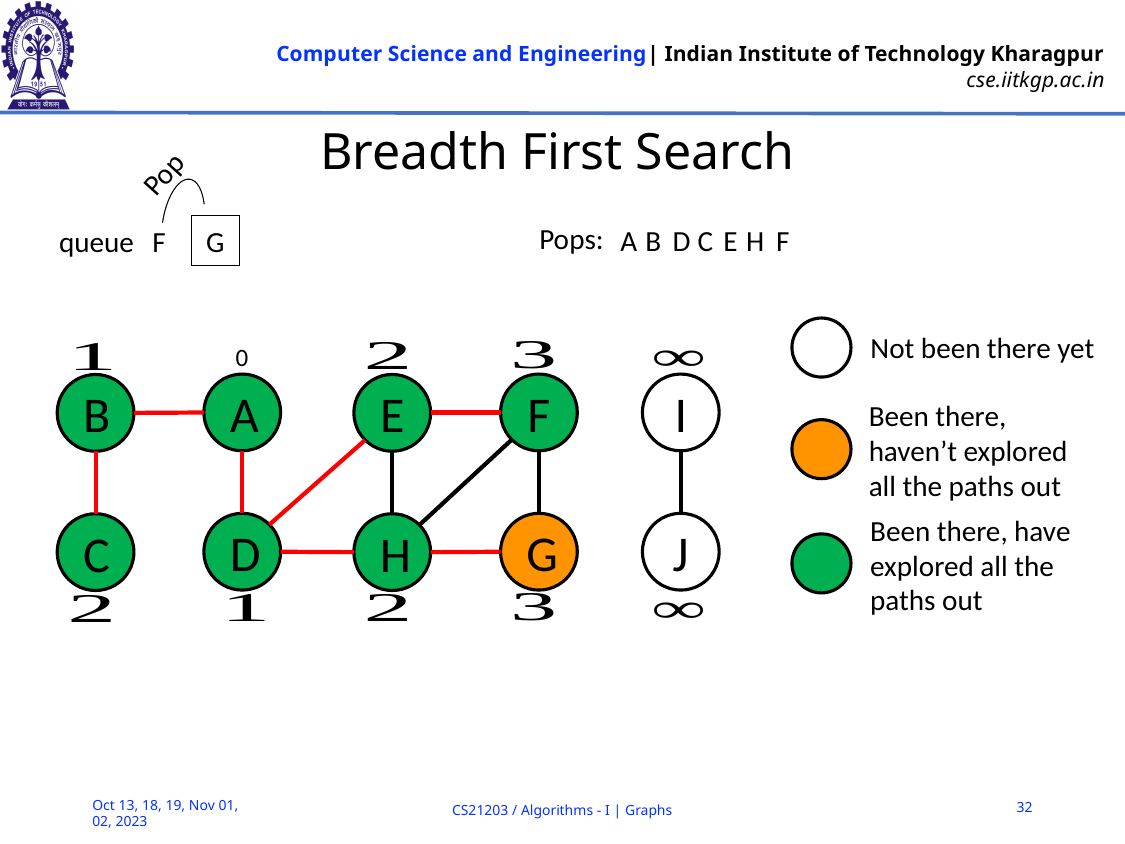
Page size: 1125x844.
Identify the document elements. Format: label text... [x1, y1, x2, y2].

slide_number 32 [992, 785, 1048, 831]
text_box E [708, 215, 731, 265]
text_box 0 [220, 333, 264, 374]
text_box Pop [118, 128, 206, 218]
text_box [57, 374, 720, 591]
text_box G [191, 215, 240, 266]
footer CS21203 / Algorithms - I | Graphs [185, 787, 940, 833]
text_box C [683, 215, 708, 265]
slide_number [77, 798, 274, 844]
text_box [161, 179, 205, 226]
text_box Pops: [524, 212, 619, 263]
text_box H [731, 215, 761, 265]
picture [1, 1, 74, 110]
text_box A [605, 215, 630, 265]
text_box F [137, 215, 181, 266]
title Breadth First Search [35, 78, 1078, 221]
text_box queue [44, 215, 137, 266]
text_box F [761, 215, 805, 265]
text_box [791, 317, 1112, 626]
text_box B [630, 215, 657, 265]
text_box D [657, 215, 683, 265]
